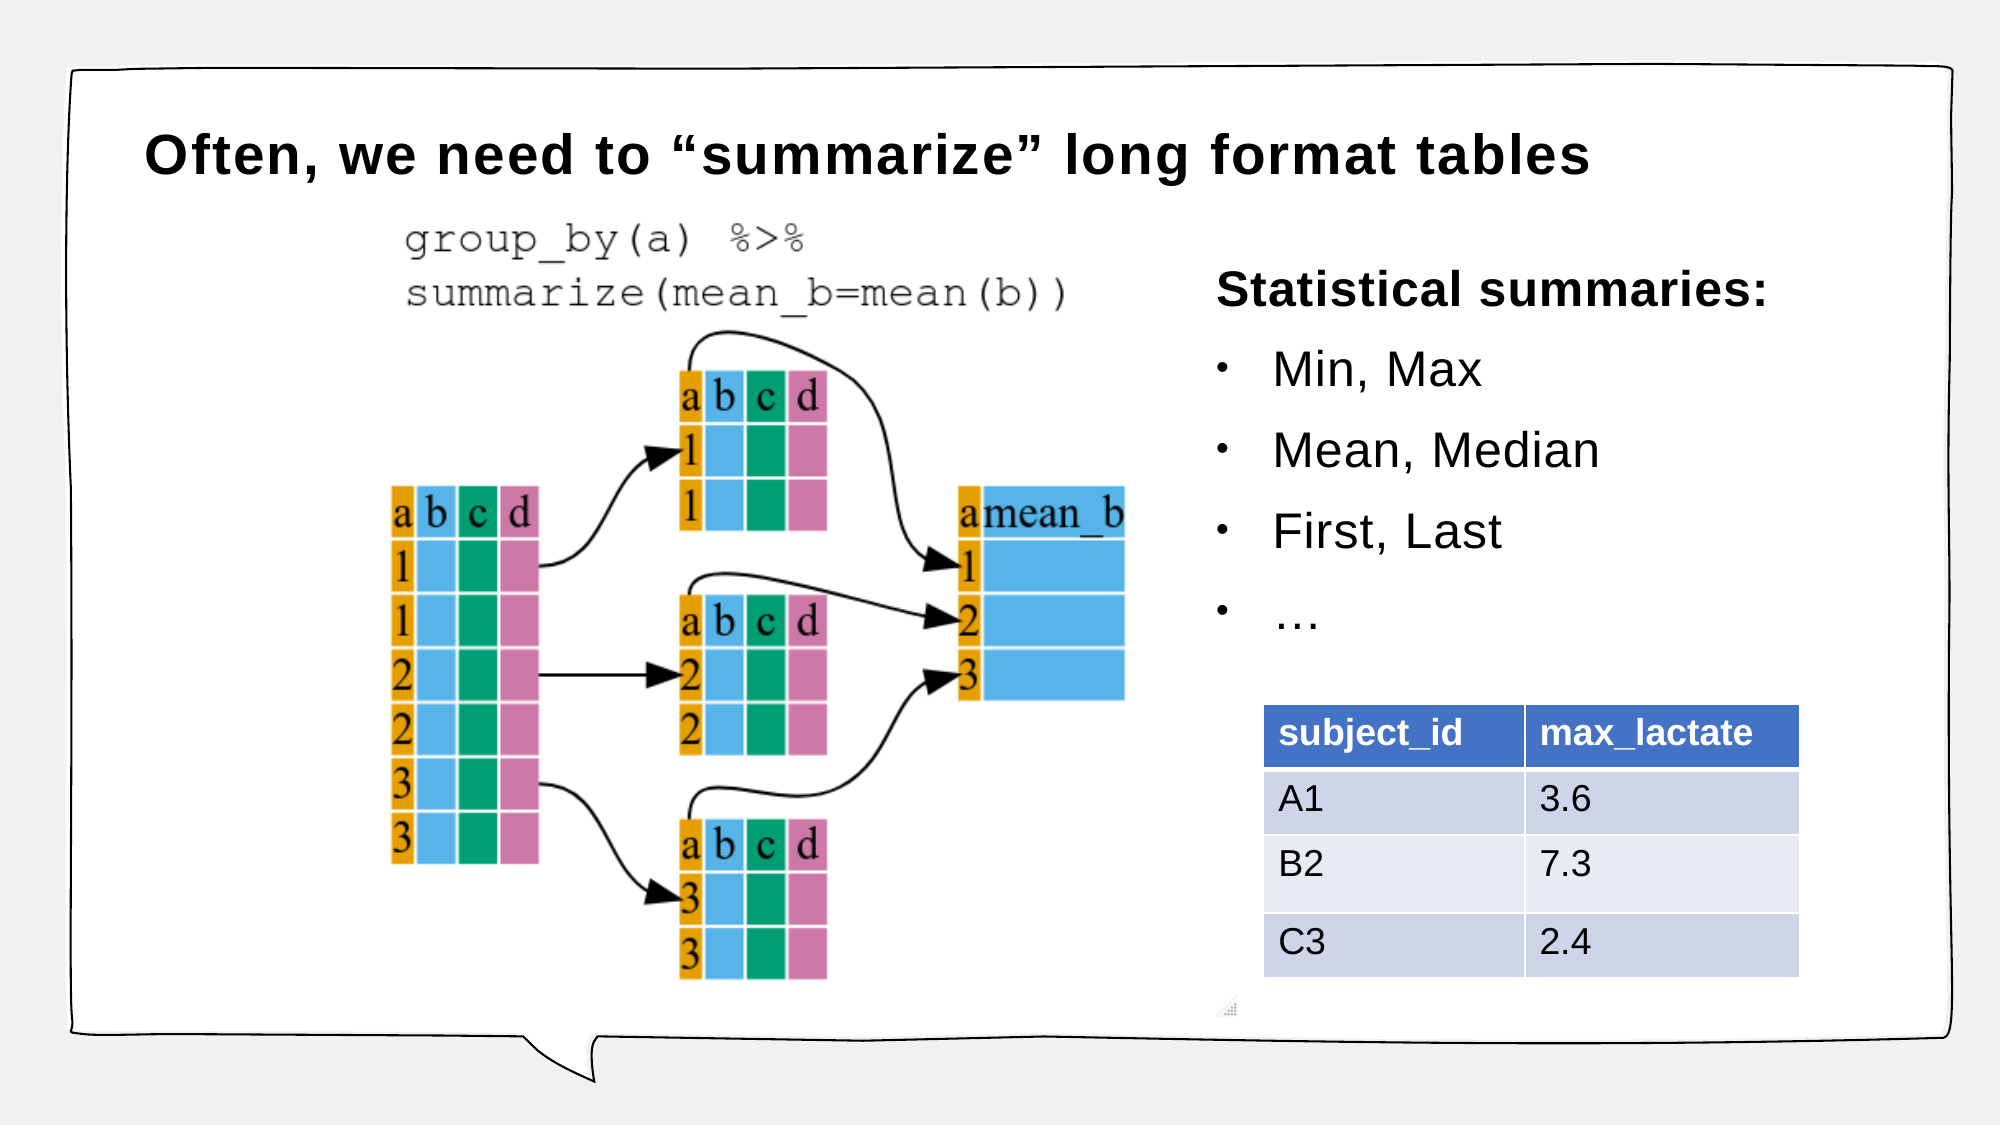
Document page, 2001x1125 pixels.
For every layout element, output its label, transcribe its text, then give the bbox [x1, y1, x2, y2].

title Often, we need to “summarize” long format tables [130, 86, 1826, 218]
table_cell 2.4 [1526, 914, 1799, 977]
table_cell A1 [1264, 772, 1524, 834]
list Statistical summaries: Min, Max Mean, Median First, Last … [1238, 248, 1826, 877]
table_cell B2 [1264, 836, 1524, 912]
table_cell 3.6 [1526, 772, 1799, 834]
picture [266, 107, 1238, 1017]
table_header subject_id [1264, 705, 1524, 767]
table_cell C3 [1264, 914, 1524, 977]
table_cell 7.3 [1526, 836, 1799, 912]
table_header max_lactate [1526, 705, 1799, 767]
